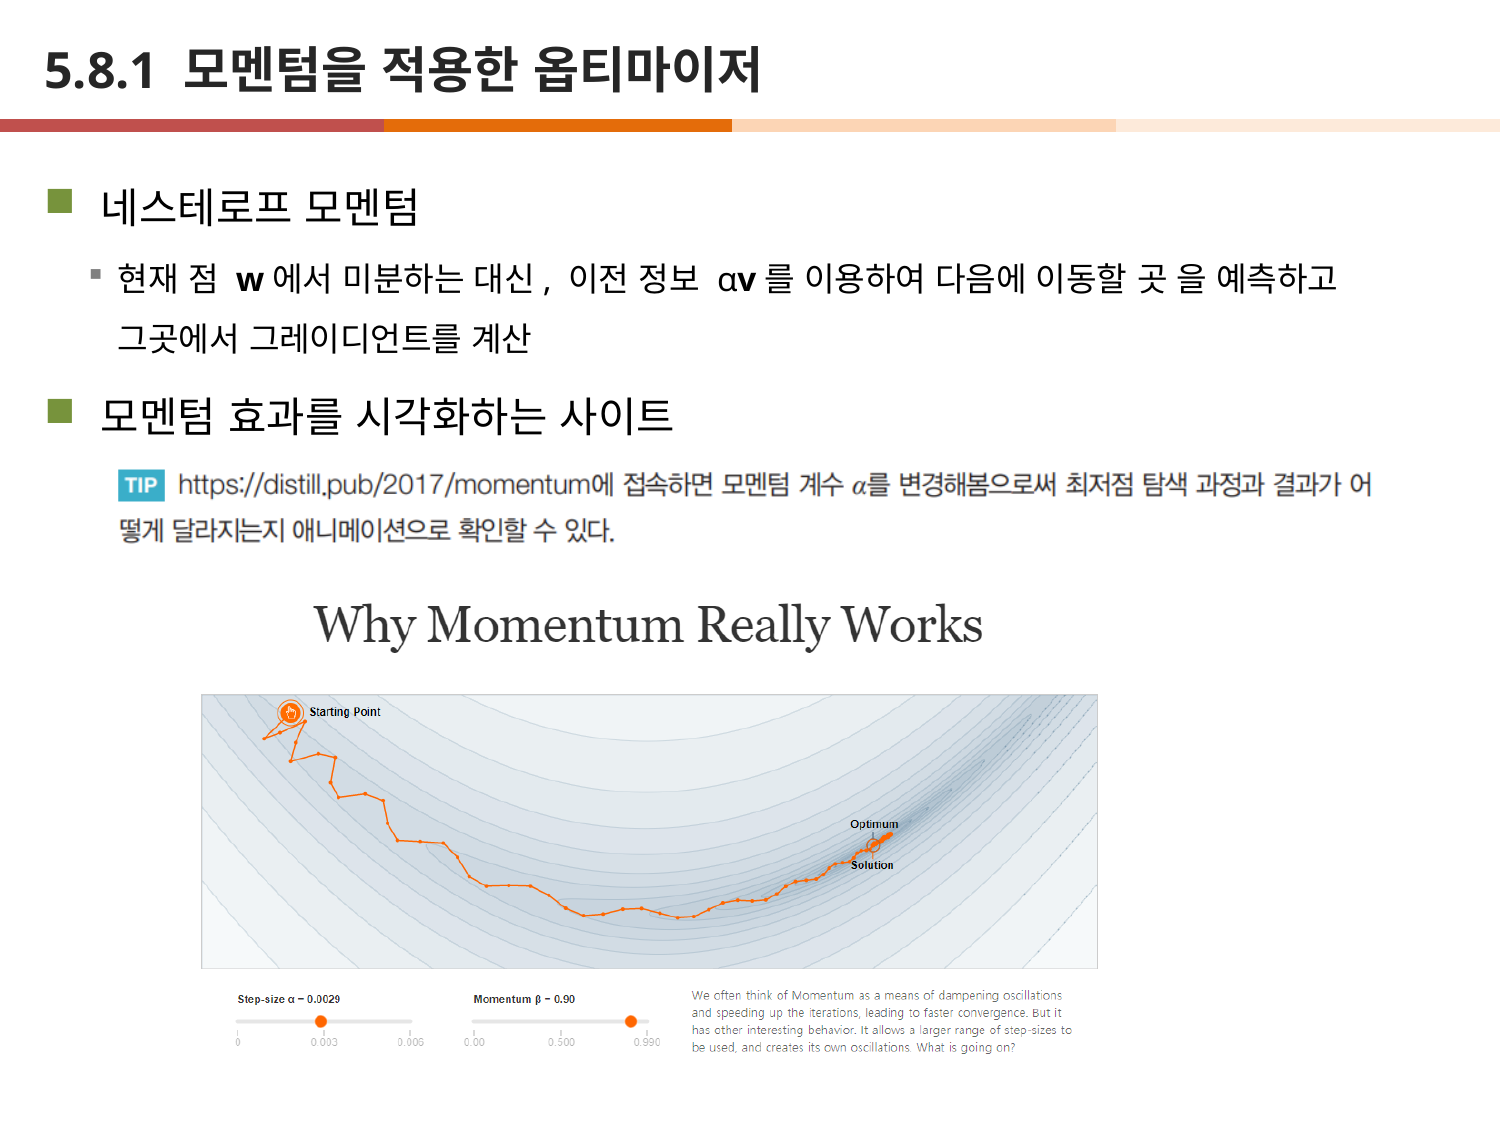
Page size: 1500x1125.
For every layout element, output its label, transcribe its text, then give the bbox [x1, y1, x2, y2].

picture [187, 593, 1112, 1062]
picture [111, 462, 1380, 563]
title 5.8.1 모멘텀을 적용한 옵티마이저 [29, 23, 1270, 114]
